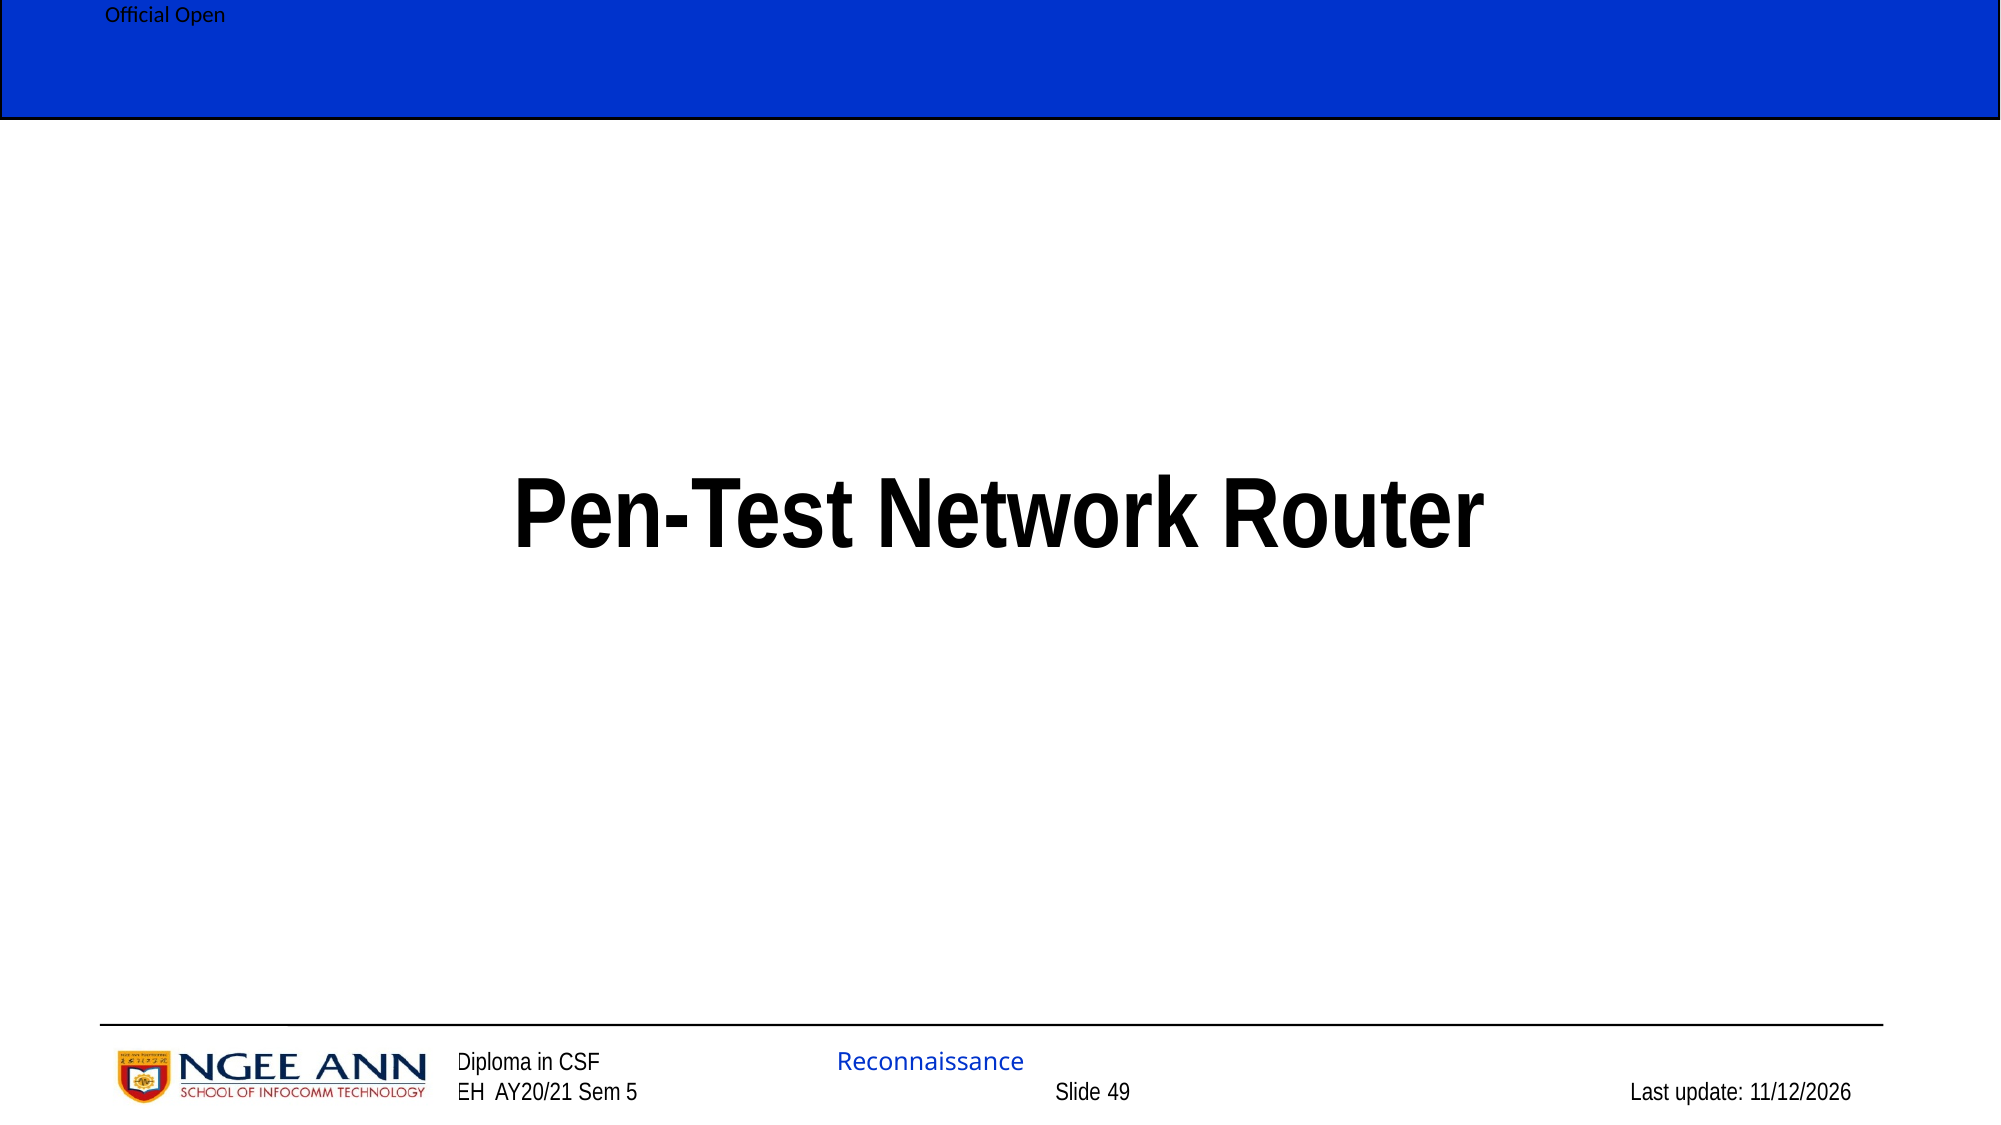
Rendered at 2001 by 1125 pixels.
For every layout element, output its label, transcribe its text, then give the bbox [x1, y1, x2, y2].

list Pen-Test Network Router [362, 324, 1638, 575]
picture [83, 1028, 459, 1125]
